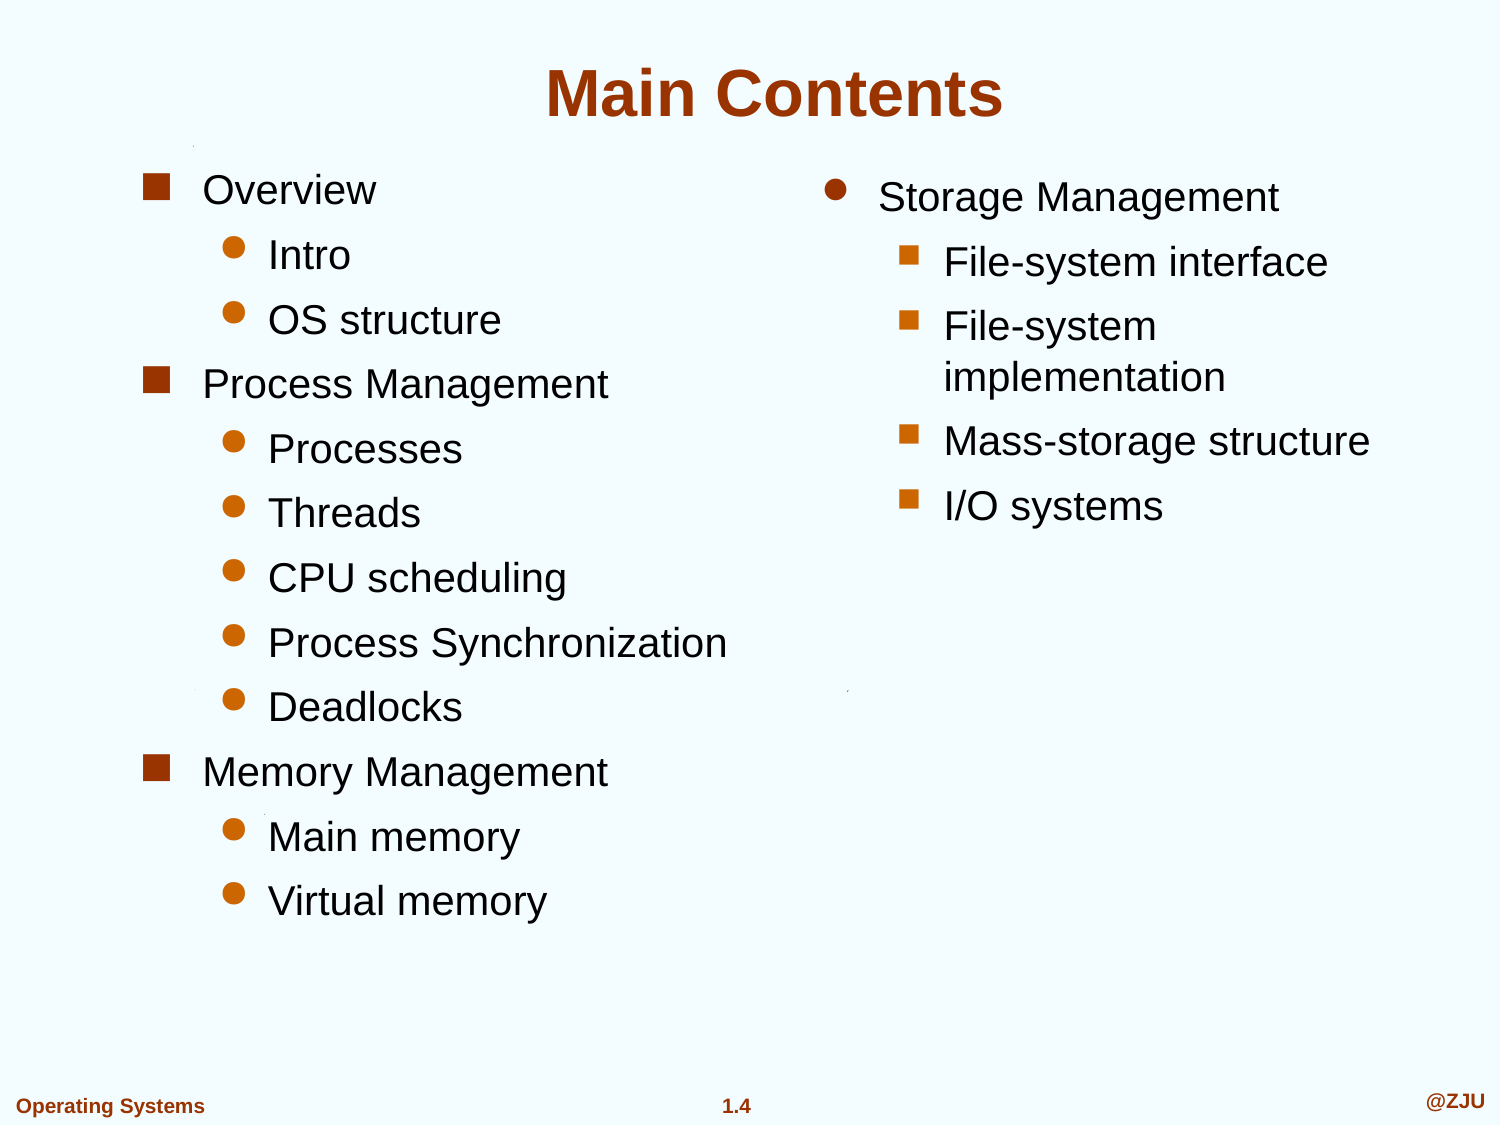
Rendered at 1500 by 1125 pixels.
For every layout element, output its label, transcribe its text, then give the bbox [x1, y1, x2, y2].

text_box Storage Management File-system interface File-system implementation Mass-storage structure I/O systems [806, 162, 1459, 898]
title Main Contents [112, 37, 1438, 138]
list Overview Intro OS structure Process Management Processes Threads CPU scheduling Process Synchronization Deadlocks Memory Management Main memory Virtual memory [130, 155, 823, 892]
